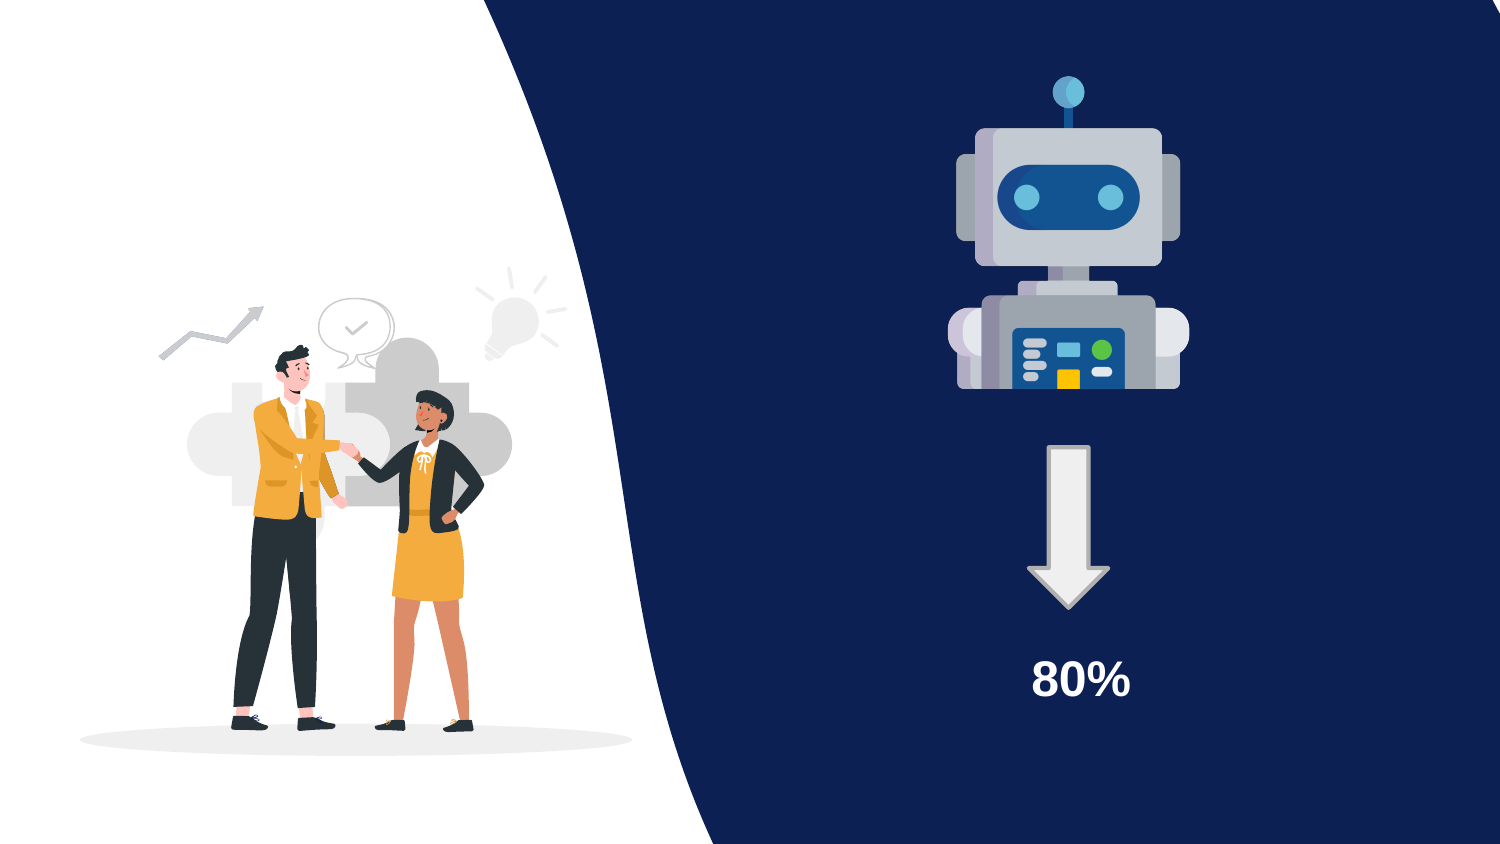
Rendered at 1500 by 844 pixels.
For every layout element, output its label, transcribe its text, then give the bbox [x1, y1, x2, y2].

text_box [1026, 445, 1111, 610]
picture [912, 75, 1225, 389]
text_box 80% [1016, 638, 1147, 714]
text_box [79, 266, 633, 757]
